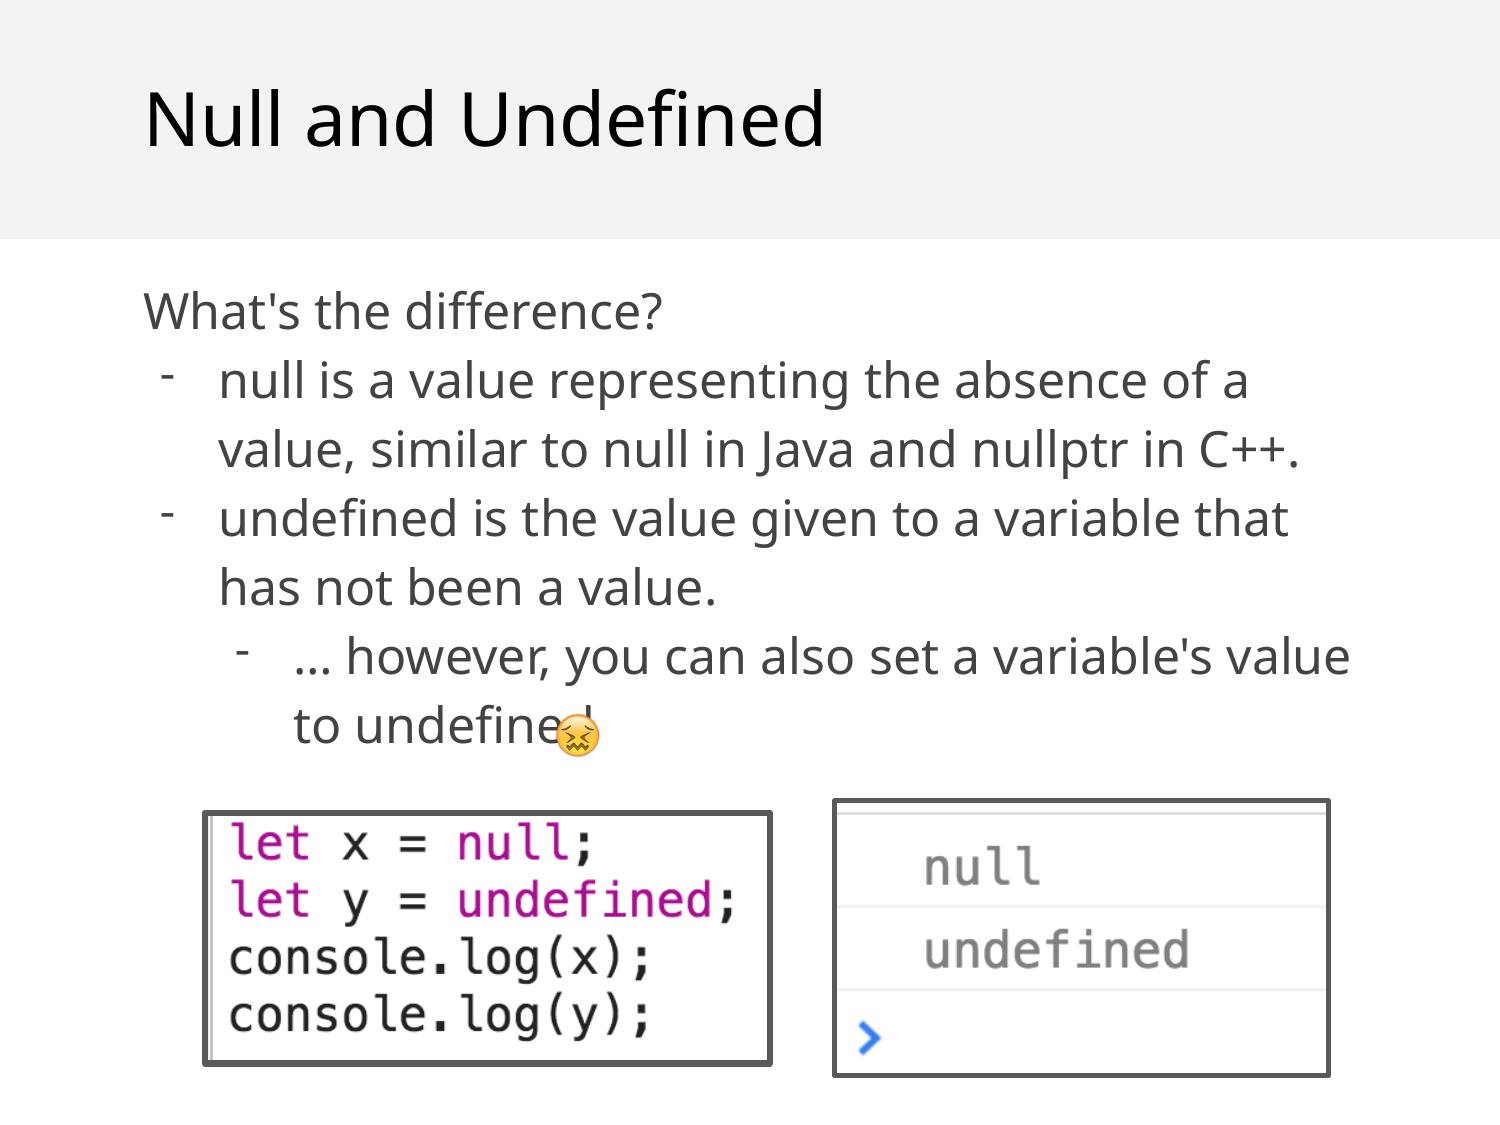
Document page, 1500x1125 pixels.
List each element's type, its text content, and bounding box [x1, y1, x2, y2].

text_box Null and Undefined [128, 56, 1372, 183]
text_box What's the difference? null is a value representing the absence of a value, similar to null in Java and nullptr in C++. undefined is the value given to a variable that has not been a value. … however, you can also set a variable's value to undefined [128, 255, 1372, 803]
picture [836, 802, 1327, 1074]
picture [553, 710, 602, 760]
picture [207, 815, 767, 1061]
